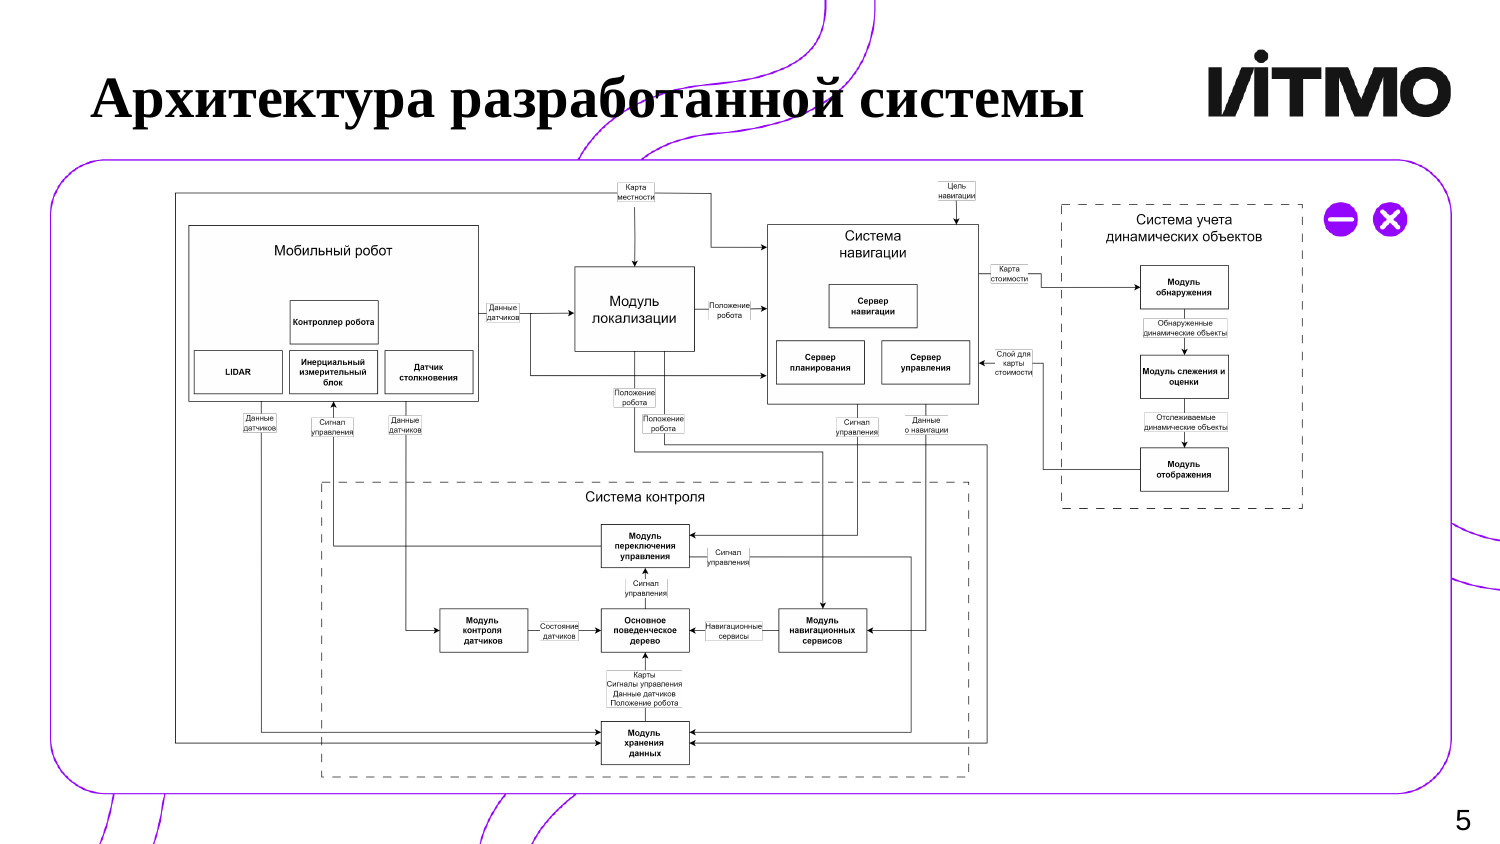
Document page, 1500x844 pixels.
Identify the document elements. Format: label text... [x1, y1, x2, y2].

title Архитектура разработанной системы [75, 50, 1195, 137]
picture [0, 0, 1500, 844]
text_box 5 [1440, 793, 1500, 844]
